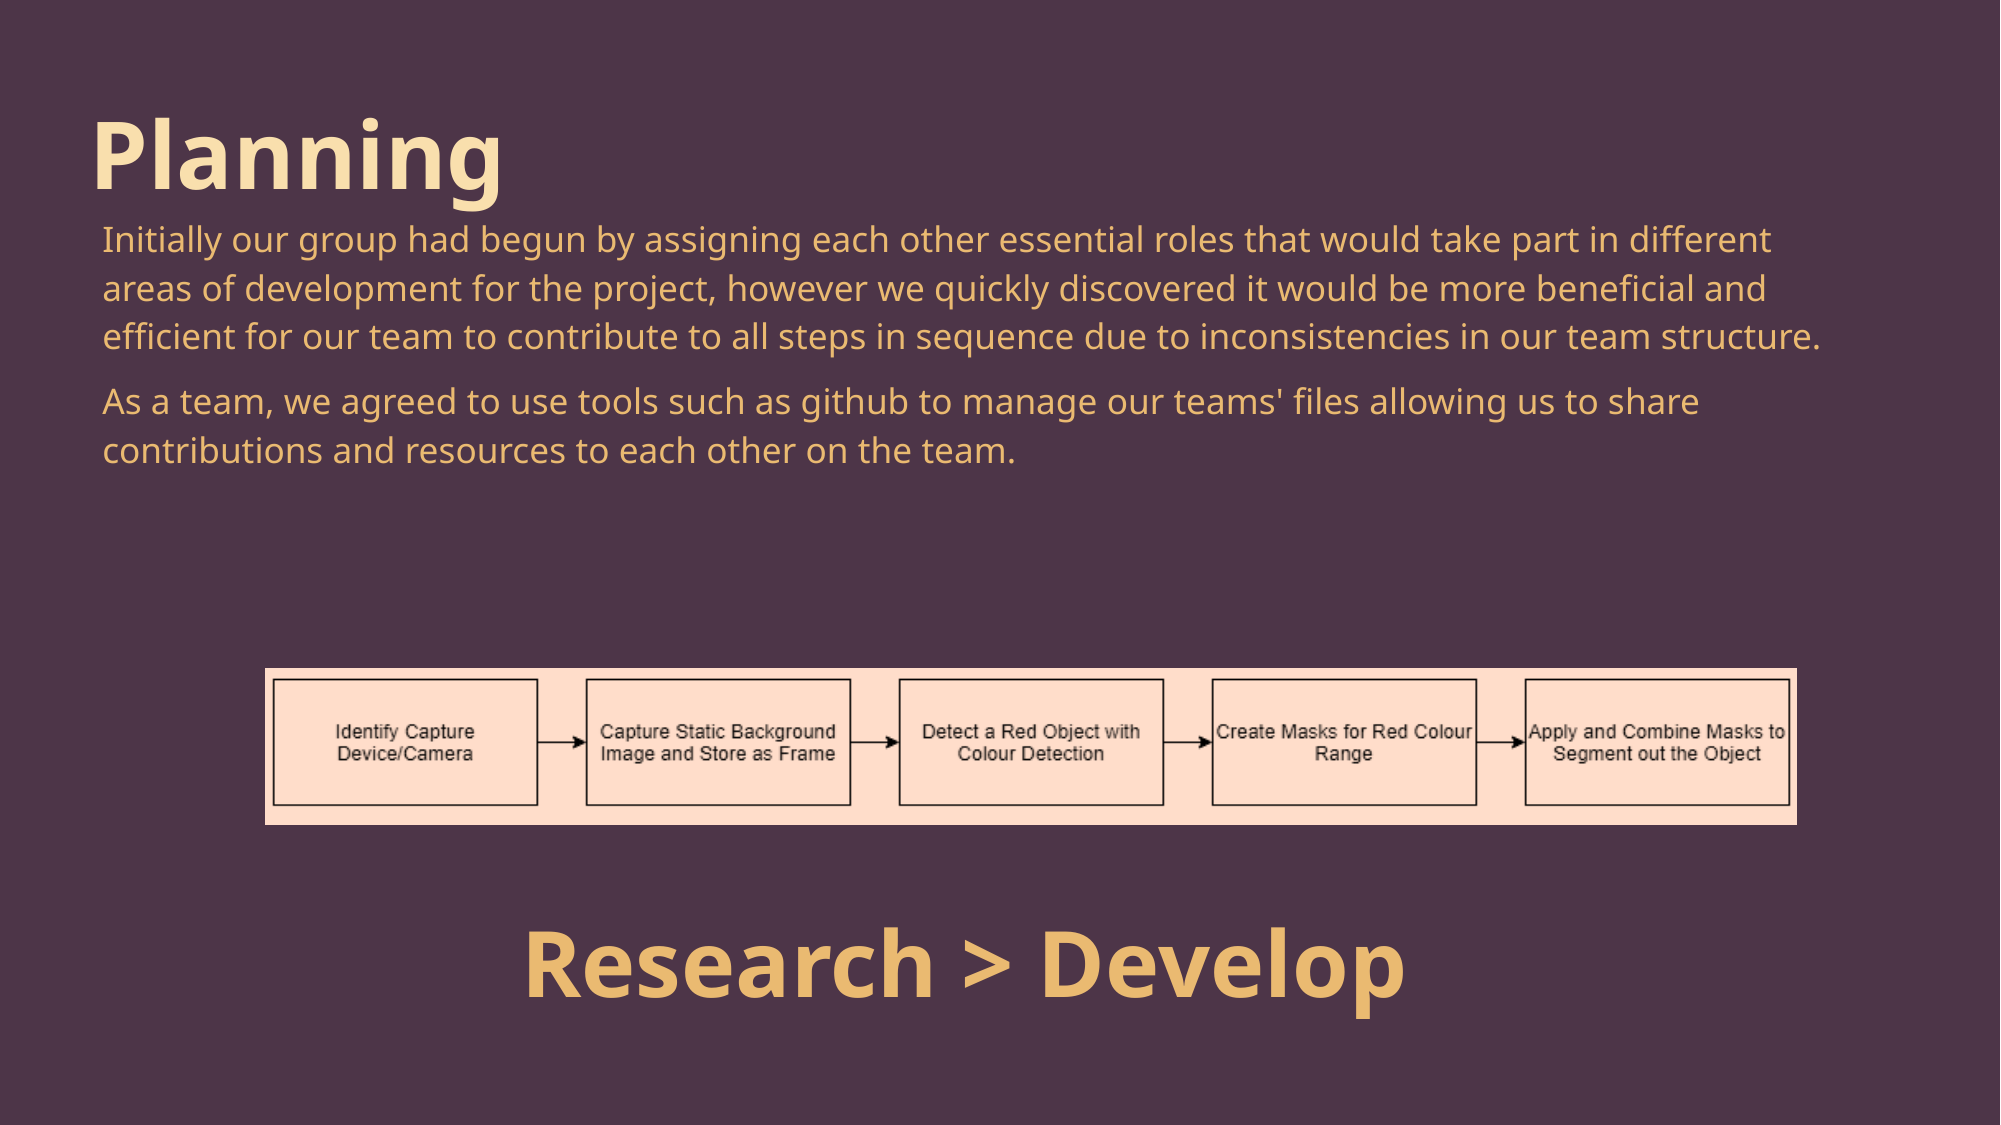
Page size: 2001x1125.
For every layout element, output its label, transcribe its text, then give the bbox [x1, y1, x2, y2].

picture [264, 668, 1797, 825]
text_box Research > Develop [307, 898, 1623, 1024]
list Initially our group had begun by assigning each other essential roles that would take part in different areas of development for the project, however we quickly discovered it would be more beneficial and efficient for our team to contribute to all steps in sequence due to inconsistencies in our team structure. As a team, we agreed to use tools such as github to manage our teams' files allowing us to share contributions and resources to each other on the team. [102, 204, 1828, 773]
title Planning [89, 100, 1764, 205]
